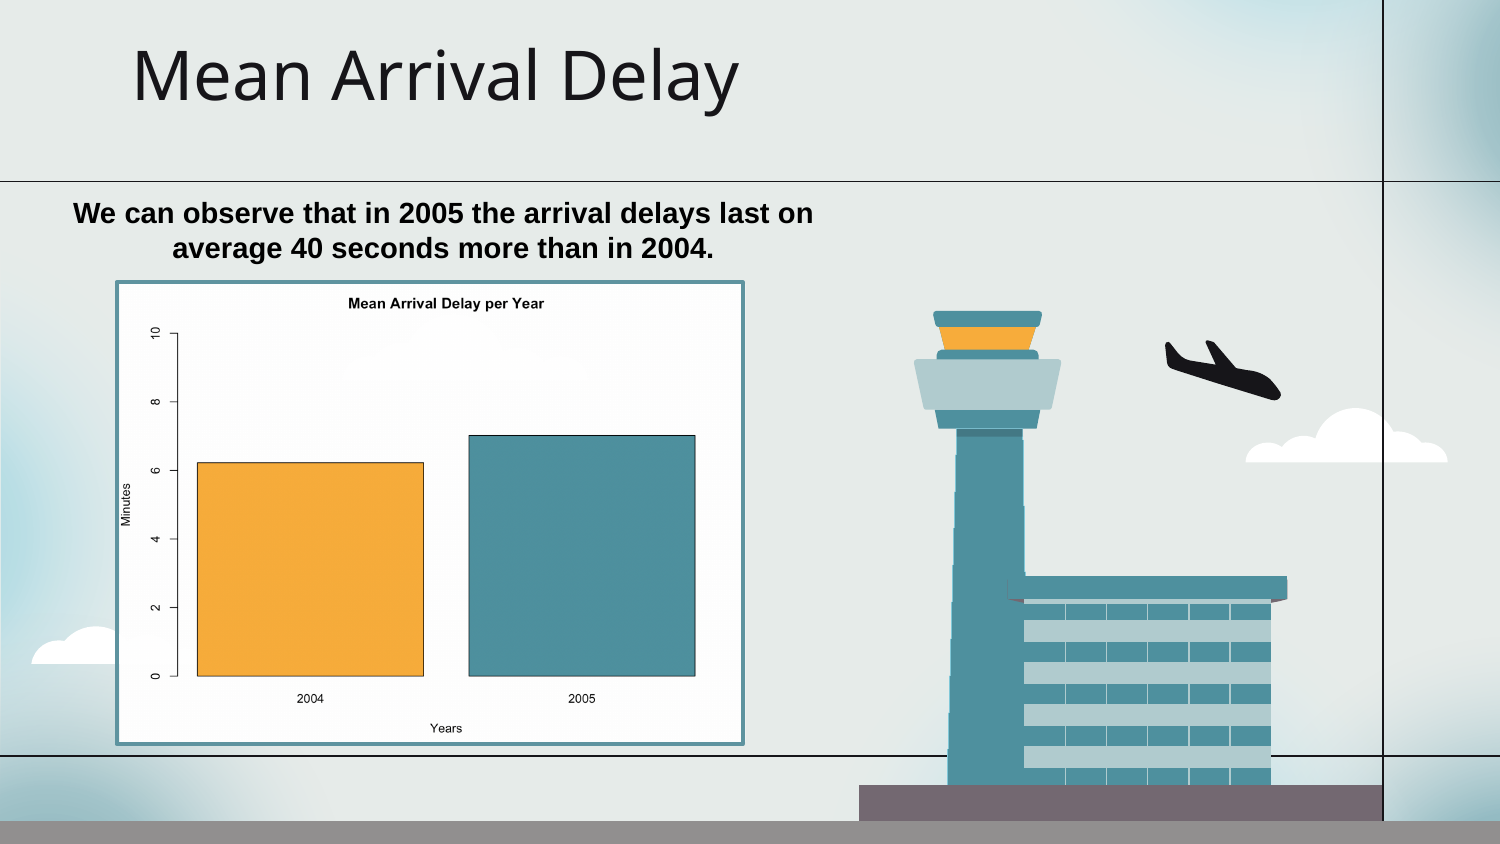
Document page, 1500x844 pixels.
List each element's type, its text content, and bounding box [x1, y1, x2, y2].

picture [119, 284, 746, 742]
text_box We can observe that in 2005 the arrival delays last on average 40 seconds more than in 2004. [3, 187, 885, 307]
title Mean Arrival Delay [116, 26, 1384, 121]
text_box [858, 310, 1383, 821]
text_box [115, 280, 745, 286]
text_box [0, 820, 1500, 844]
